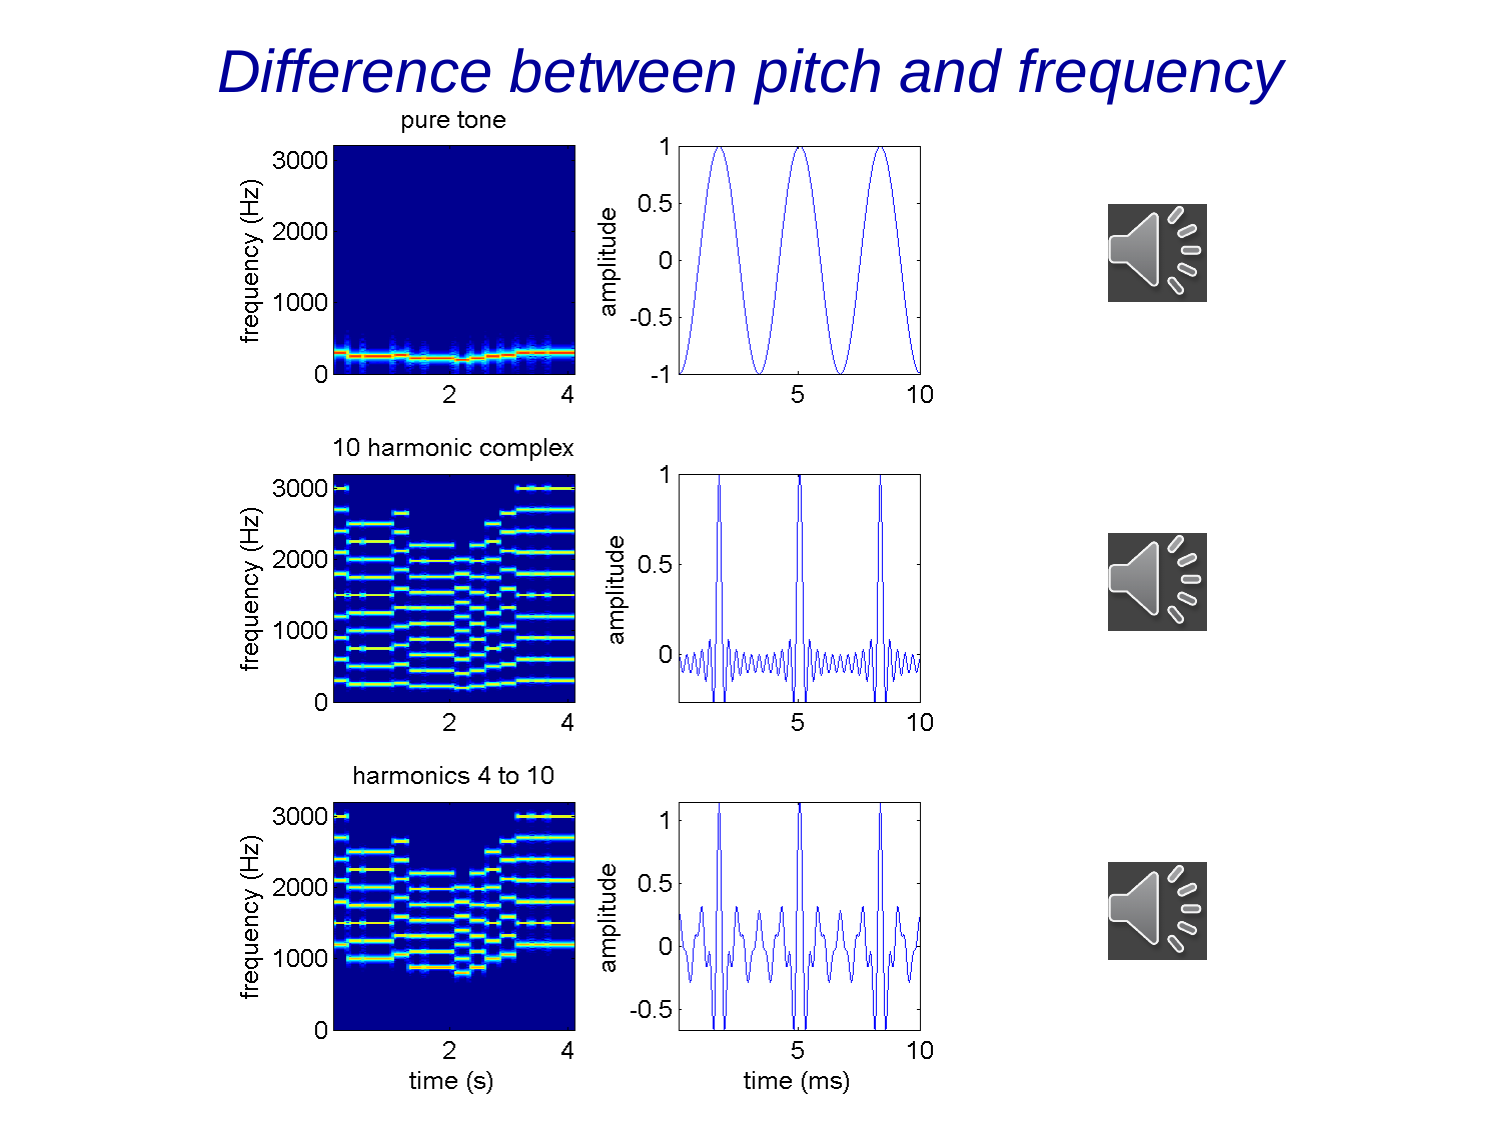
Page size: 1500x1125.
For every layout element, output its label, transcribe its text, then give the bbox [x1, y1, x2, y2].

text_box Difference between pitch and frequency [203, 31, 1299, 113]
picture [1107, 202, 1208, 304]
picture [1107, 531, 1208, 633]
picture [210, 55, 994, 1125]
picture [1107, 861, 1208, 962]
